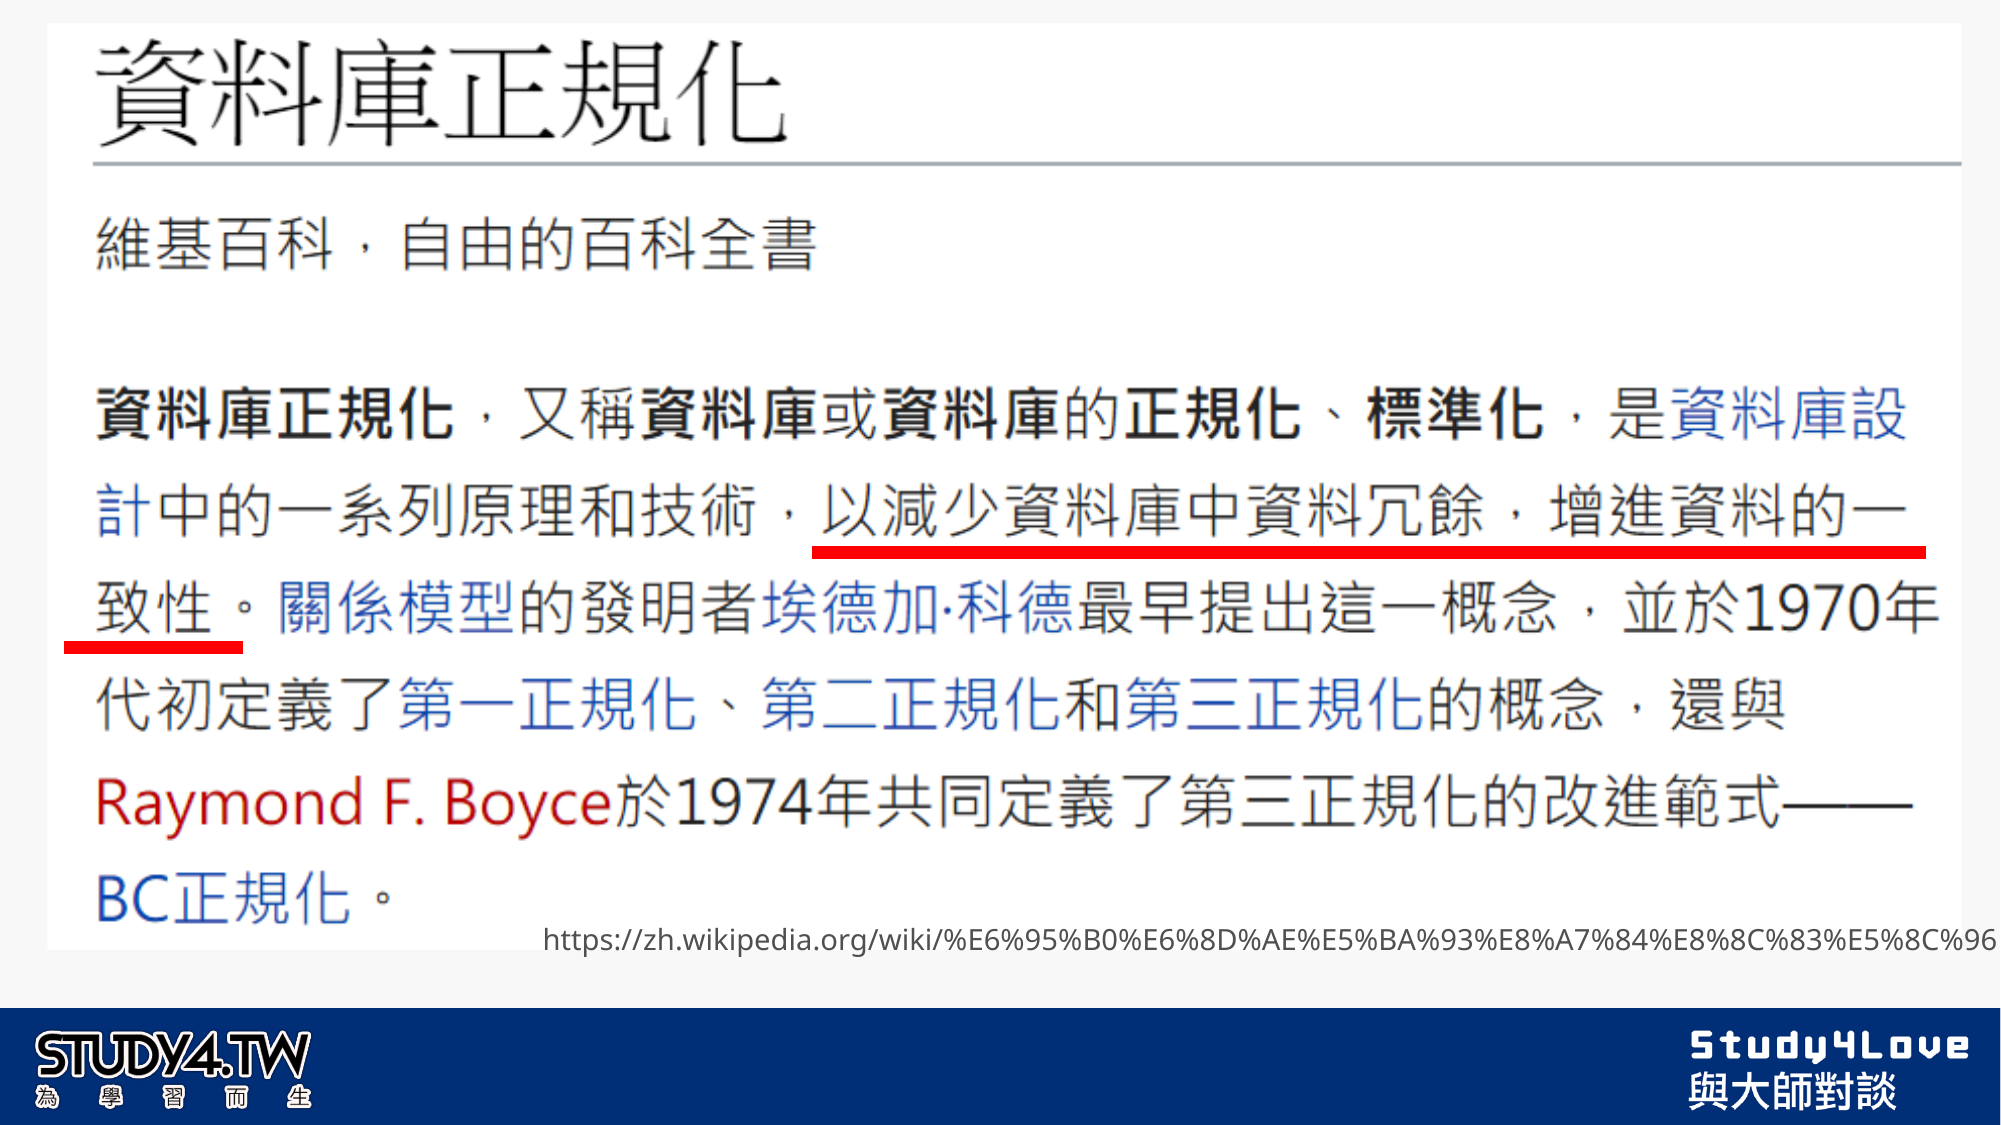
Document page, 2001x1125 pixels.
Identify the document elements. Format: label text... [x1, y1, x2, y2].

picture [47, 23, 1962, 950]
picture [1678, 1017, 1975, 1121]
picture [25, 1018, 322, 1115]
text_box https://zh.wikipedia.org/wiki/%E6%95%B0%E6%8D%AE%E5%BA%93%E8%A7%84%E8%8C%83%E5%8C%96 [512, 909, 2000, 972]
